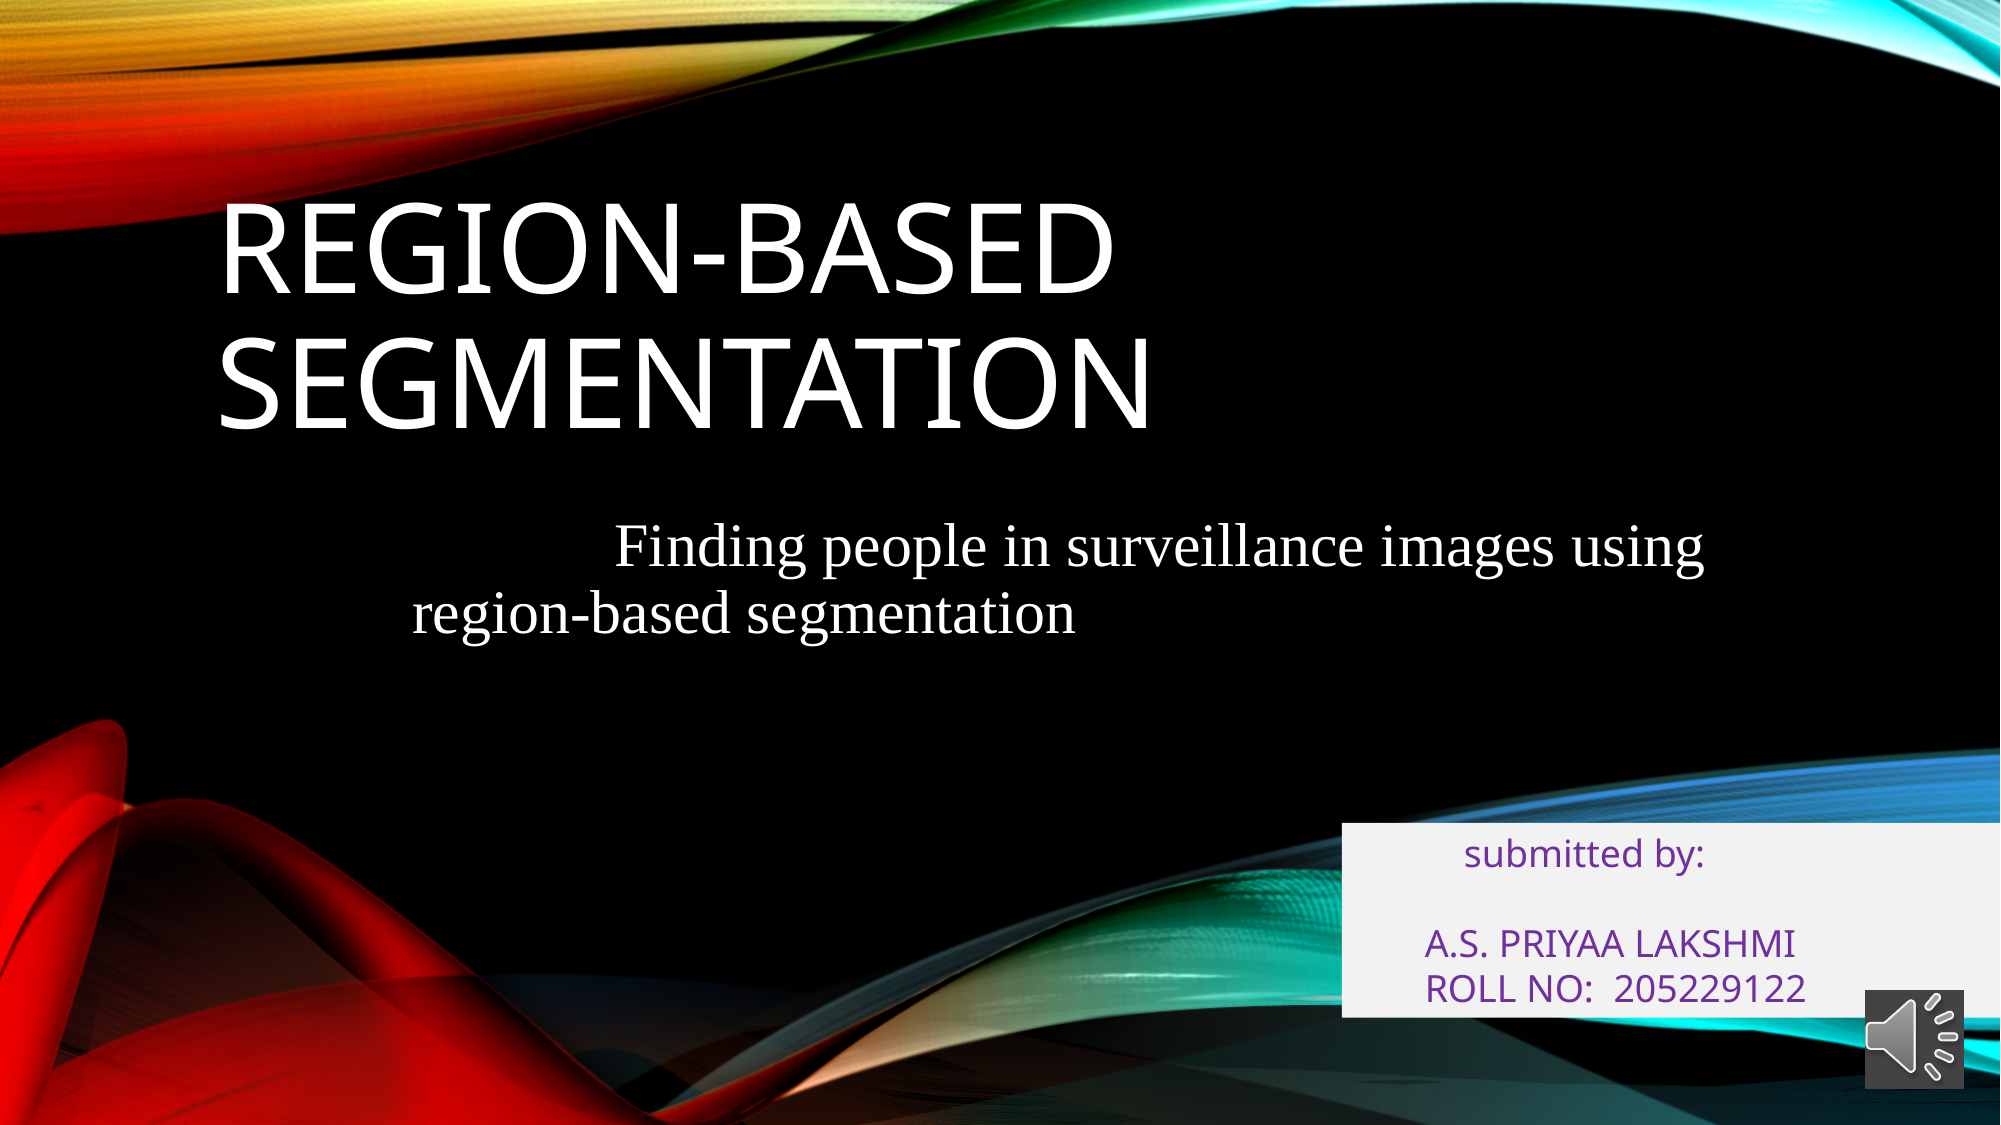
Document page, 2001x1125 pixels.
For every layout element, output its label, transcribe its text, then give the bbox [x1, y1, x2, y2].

title Region-based Segmentation [200, 164, 1751, 464]
picture [0, 717, 2000, 1125]
picture [0, 0, 2000, 237]
subtitle Finding people in surveillance images using region-based segmentation [397, 476, 1948, 658]
text_box submitted by: A.S. PRIYAA LAKSHMI ROLL NO: 205229122 [1341, 822, 2000, 1018]
